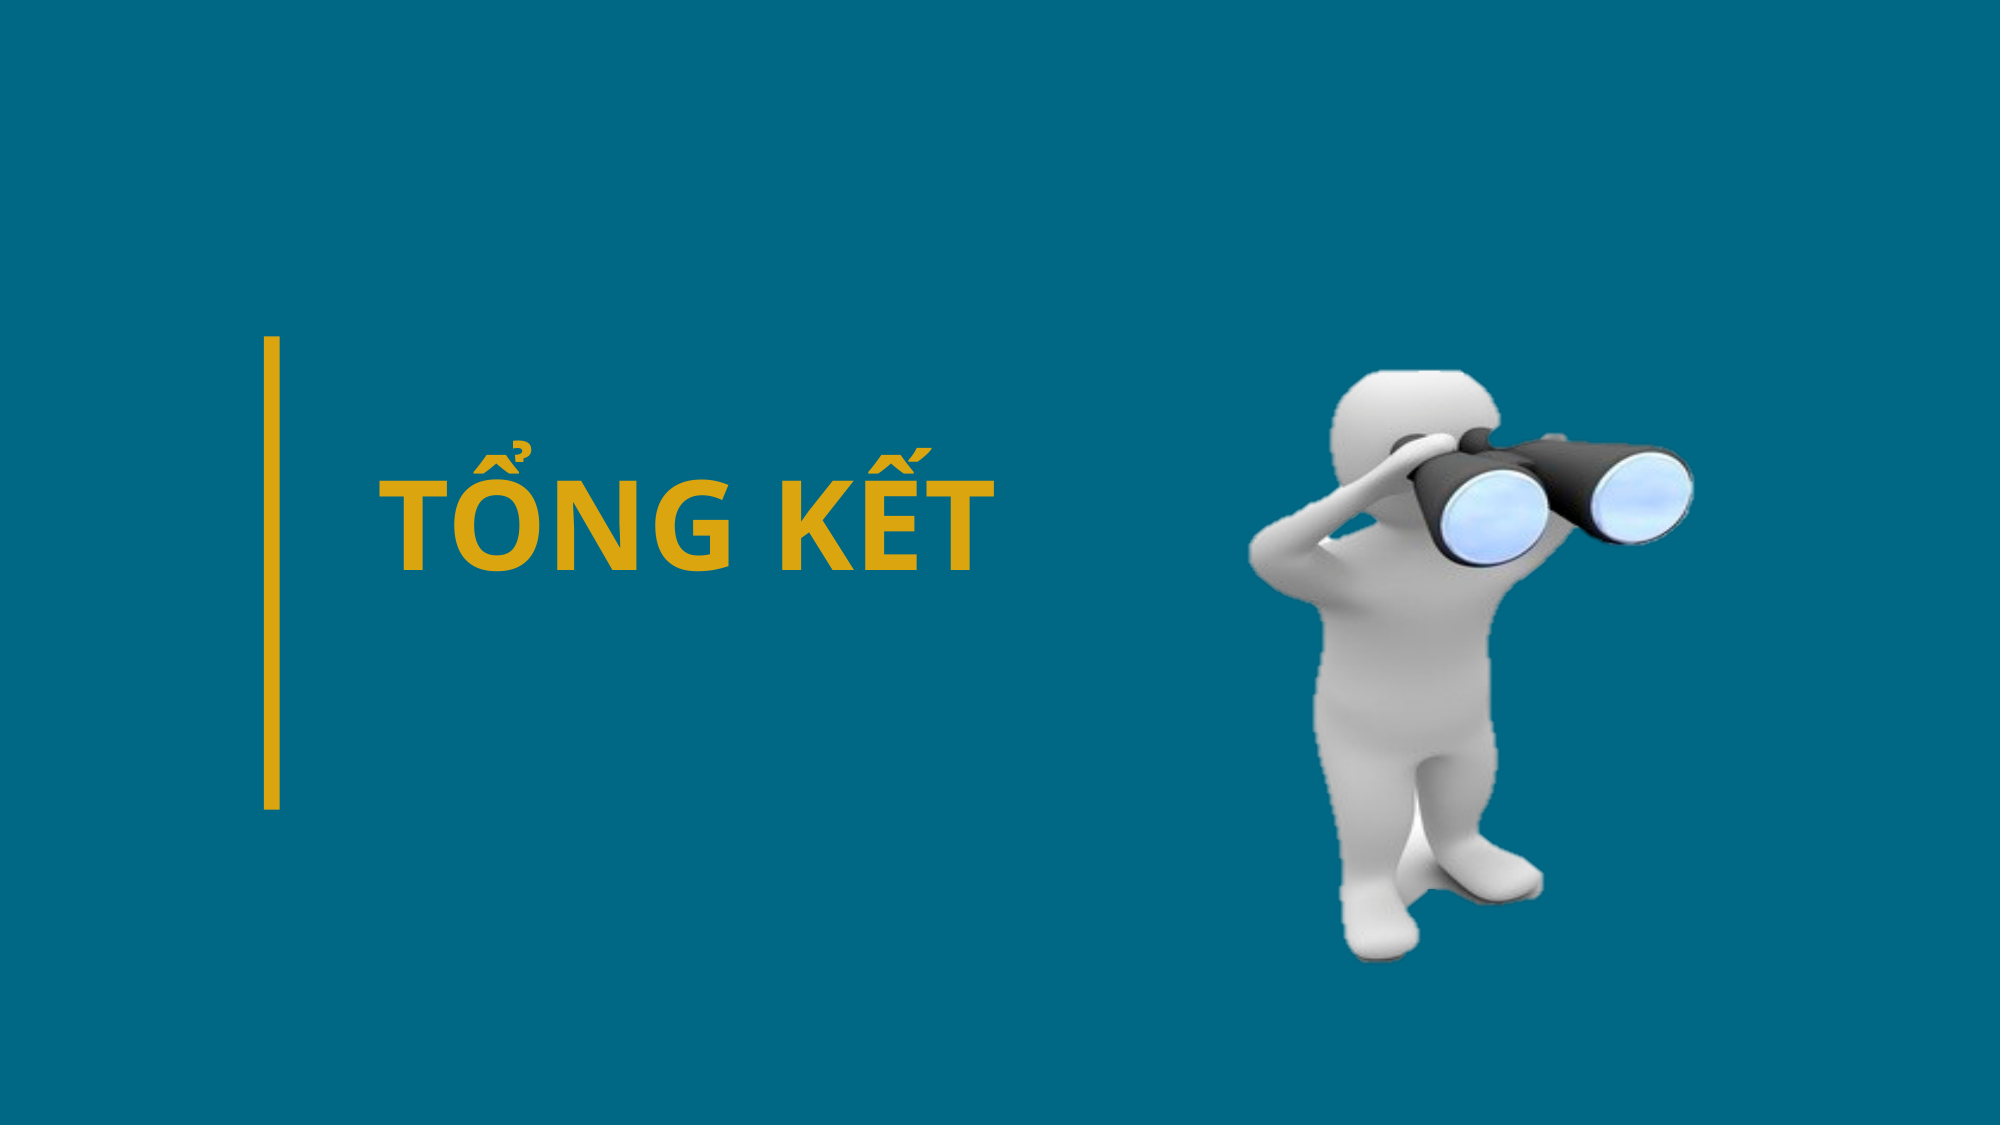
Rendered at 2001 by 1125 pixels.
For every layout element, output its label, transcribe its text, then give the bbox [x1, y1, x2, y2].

text_box [263, 335, 281, 811]
text_box TỔNG KẾT [362, 438, 1099, 603]
picture [1248, 370, 1694, 963]
